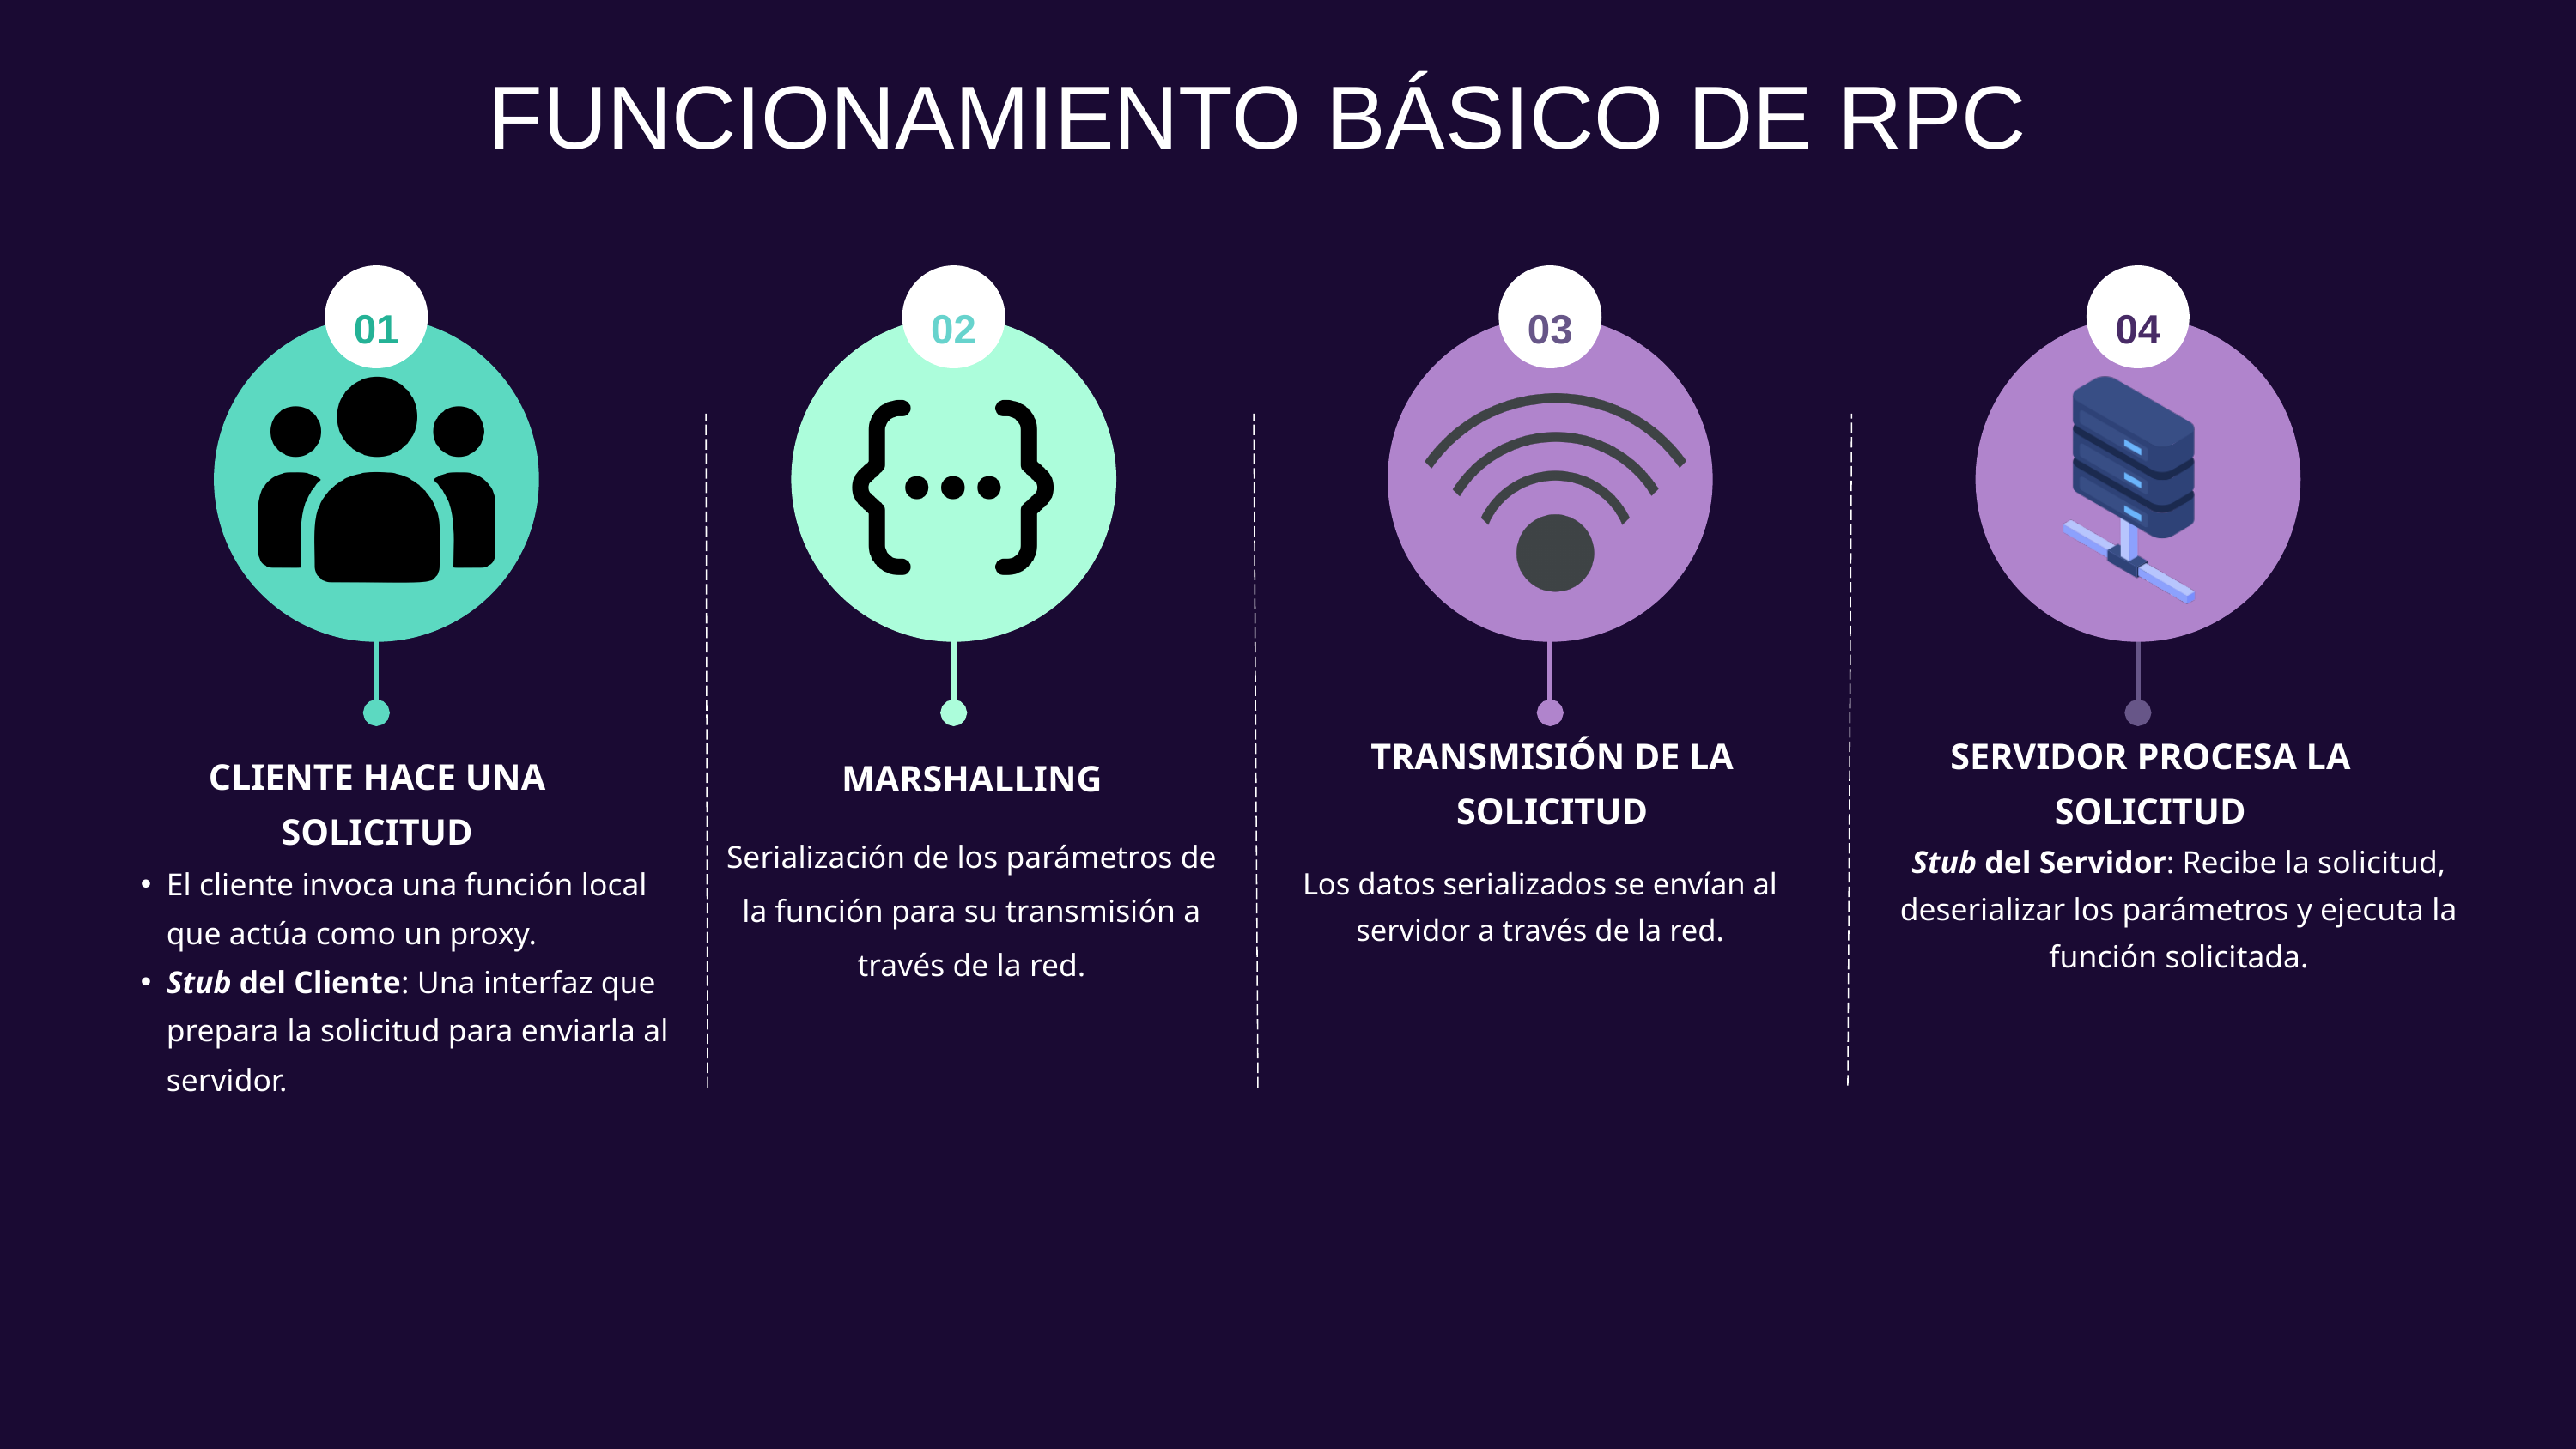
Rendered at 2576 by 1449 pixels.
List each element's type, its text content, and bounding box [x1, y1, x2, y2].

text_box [2086, 264, 2190, 369]
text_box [1554, 316, 1713, 642]
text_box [380, 316, 539, 642]
text_box MARSHALLING [712, 743, 1236, 800]
picture [2010, 372, 2247, 609]
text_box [902, 264, 1005, 345]
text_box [1253, 413, 1259, 1088]
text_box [1498, 264, 1602, 369]
picture [258, 361, 495, 597]
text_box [791, 316, 950, 642]
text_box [1387, 316, 1546, 642]
text_box Stub del Servidor: Recibe la solicitud, deserializar los parámetros y ejecuta la función solicitada. [1868, 831, 2490, 974]
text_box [325, 264, 428, 360]
text_box CLIENTE HACE UNA SOLICITUD [132, 742, 622, 853]
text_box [705, 413, 708, 1088]
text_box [213, 316, 373, 642]
text_box Serialización de los parámetros de la función para su transmisión a través de la red. [719, 820, 1224, 983]
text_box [1975, 316, 2301, 642]
text_box SERVIDOR PROCESA LA SOLICITUD [1905, 721, 2395, 831]
text_box TRANSMISIÓN DE LA SOLICITUD [1308, 721, 1796, 832]
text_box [957, 316, 1117, 642]
text_box FUNCIONAMIENTO BÁSICO DE RPC [114, 37, 2402, 167]
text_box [1847, 413, 1852, 1086]
text_box Los datos serializados se envían al servidor a través de la red. [1284, 854, 1796, 948]
picture [822, 346, 1084, 619]
text_box El cliente invoca una función local que actúa como un proxy. Stub del Cliente: Una interfaz que prepara la solicitud para enviarla al servidor. [114, 852, 672, 1146]
